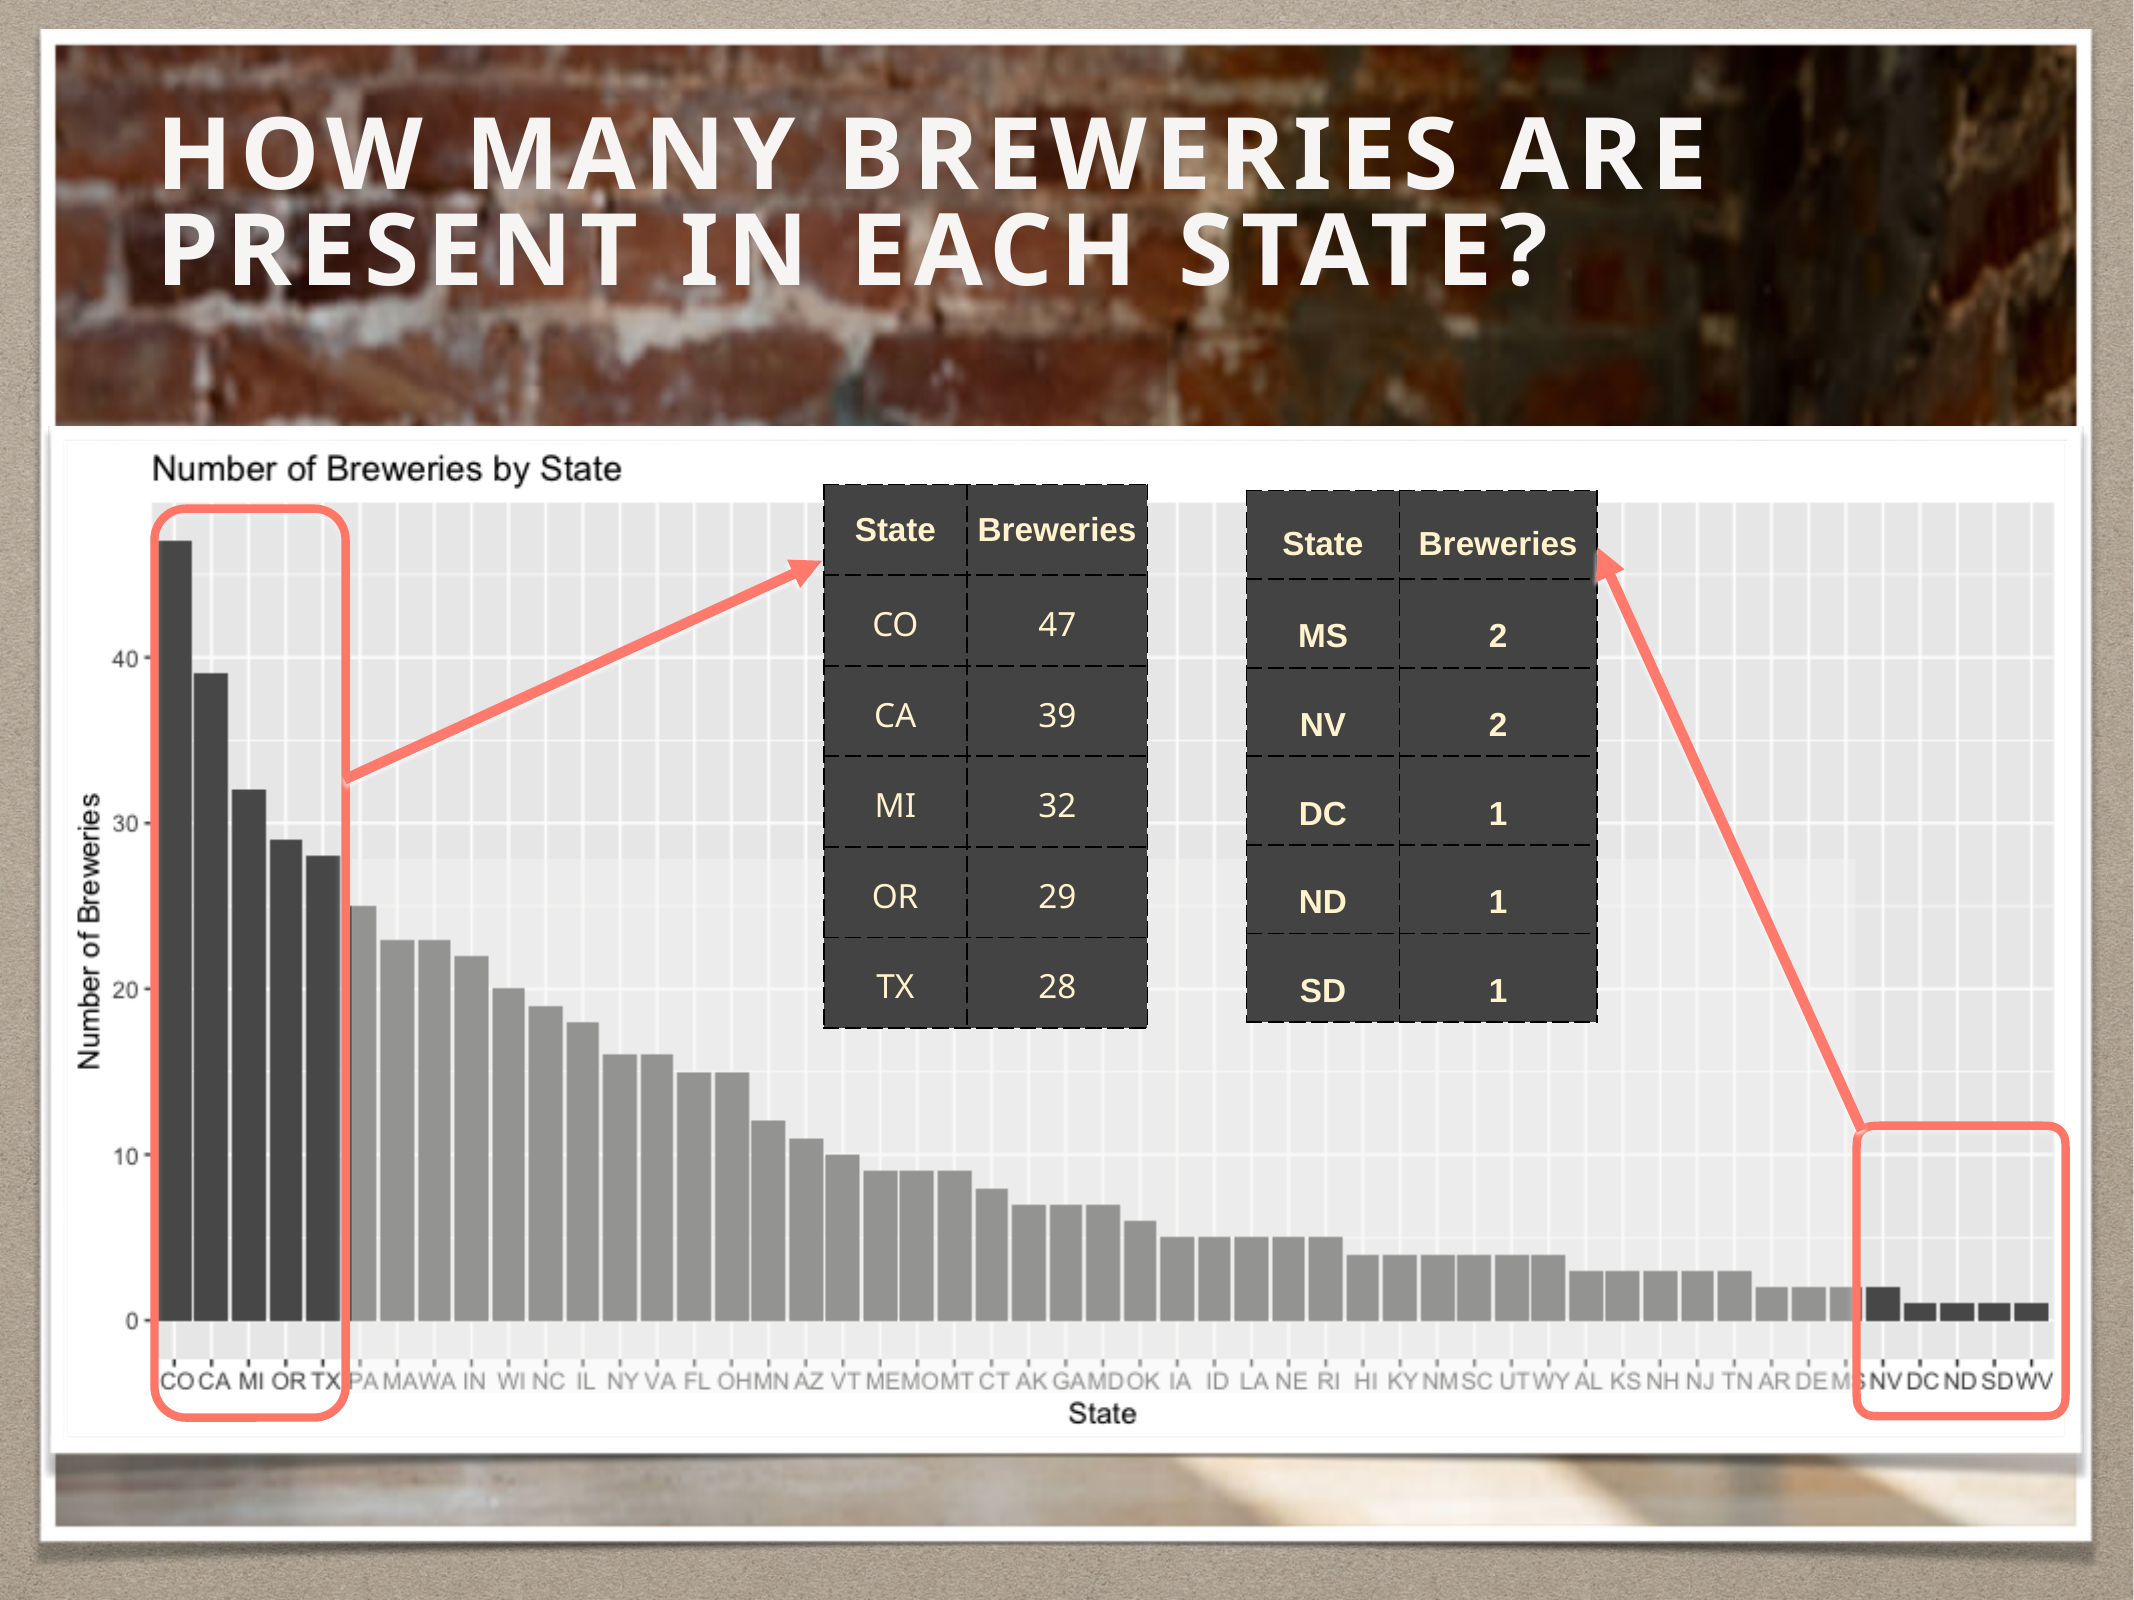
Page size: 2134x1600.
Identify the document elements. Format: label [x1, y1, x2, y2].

text_box [43, 426, 2090, 1484]
text_box [33, 29, 2100, 1571]
picture [0, 0, 2134, 1600]
